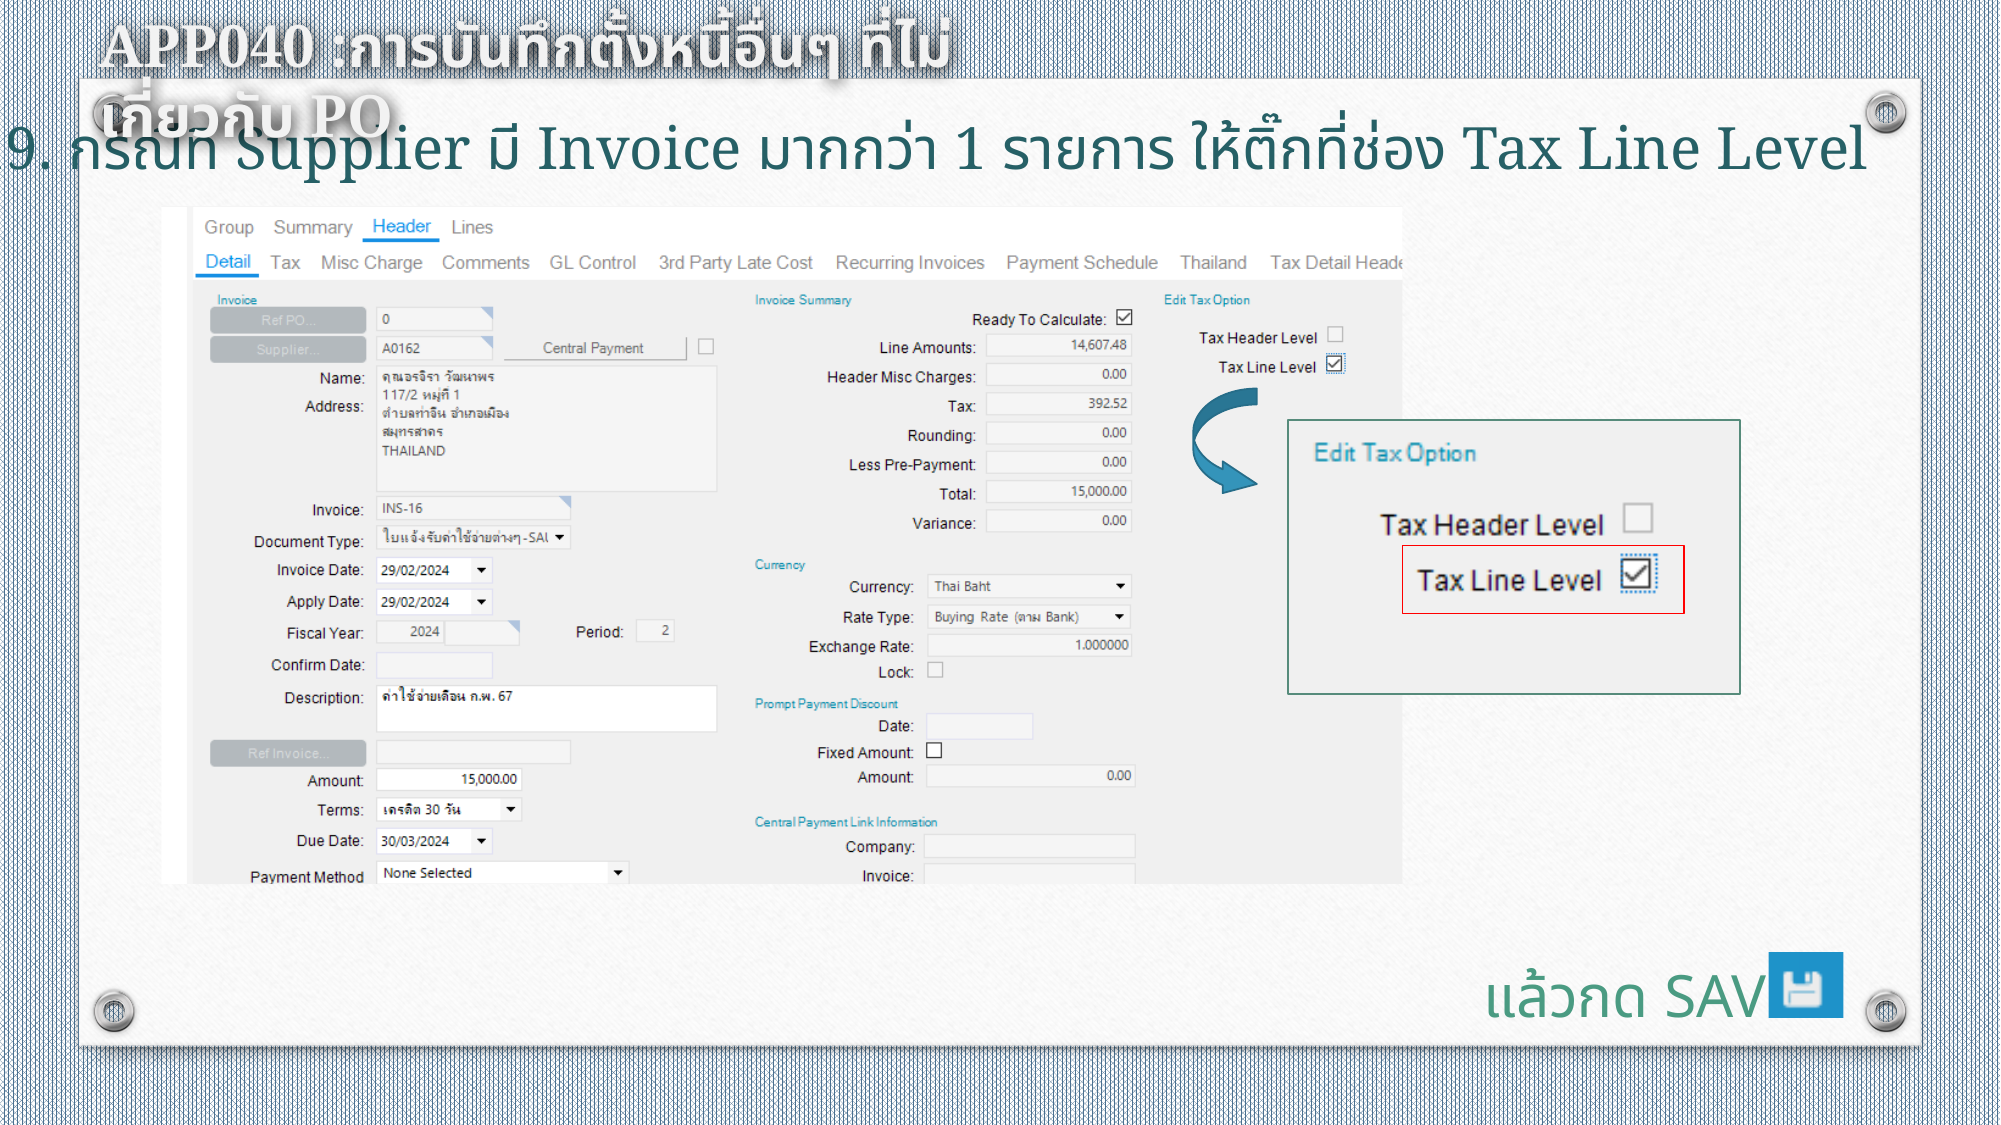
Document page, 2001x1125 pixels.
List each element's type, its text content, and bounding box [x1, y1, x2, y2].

picture [0, 0, 2000, 1125]
text_box แล้วกด SAVE [1468, 952, 1814, 1107]
text_box APP040 :การบันทึกตั้งหนี้อื่นๆ ที่ไม่เกี่ยวกับ PO [84, 2, 1010, 157]
text_box 19. กรณีที่ Supplier มี Invoice มากกว่า 1 รายการ ให้ติ๊กที่ช่อง Tax Line Level [0, 103, 1883, 259]
